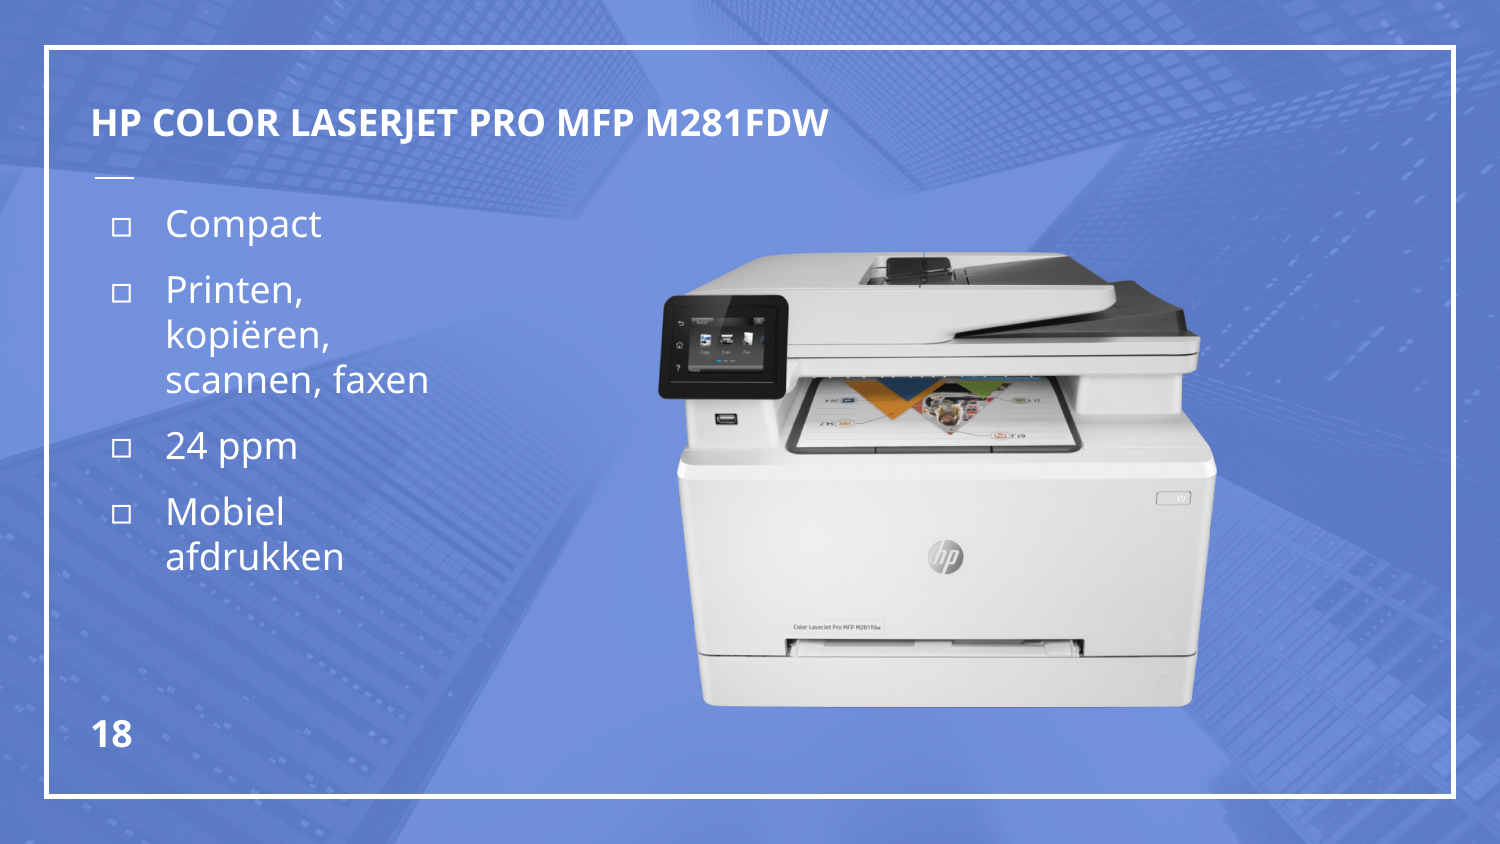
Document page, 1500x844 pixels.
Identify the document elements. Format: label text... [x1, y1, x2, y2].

title HP COLOR LASERJET PRO MFP M281FDW [75, 83, 1389, 218]
list Compact Printen, kopiëren, scannen, faxen 24 ppm Mobiel afdrukken [75, 185, 483, 621]
slide_number 18 [75, 687, 165, 777]
picture [633, 174, 1242, 783]
